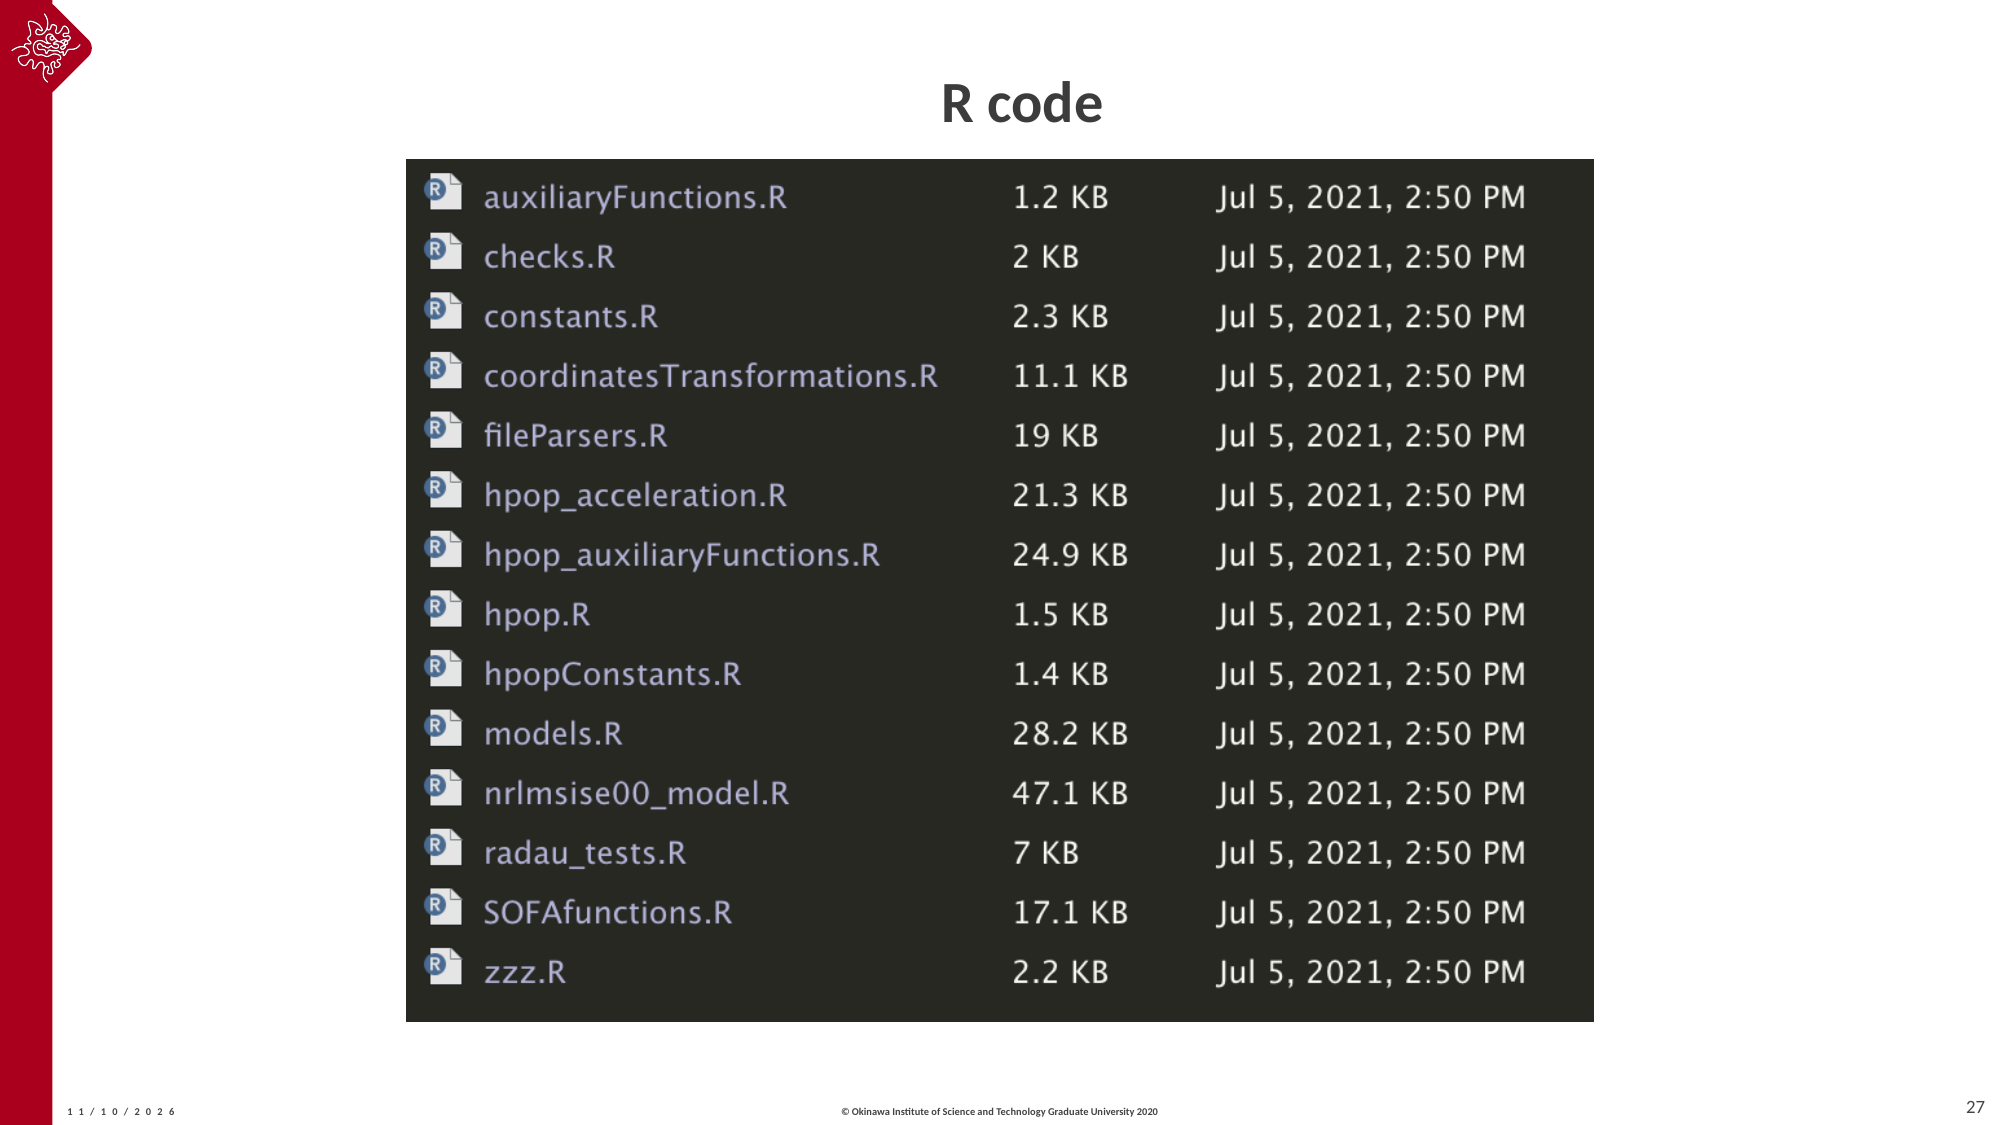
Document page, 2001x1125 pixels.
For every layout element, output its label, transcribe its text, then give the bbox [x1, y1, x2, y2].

picture [406, 159, 1594, 1022]
title R code [104, 72, 1940, 137]
picture [11, 13, 81, 83]
